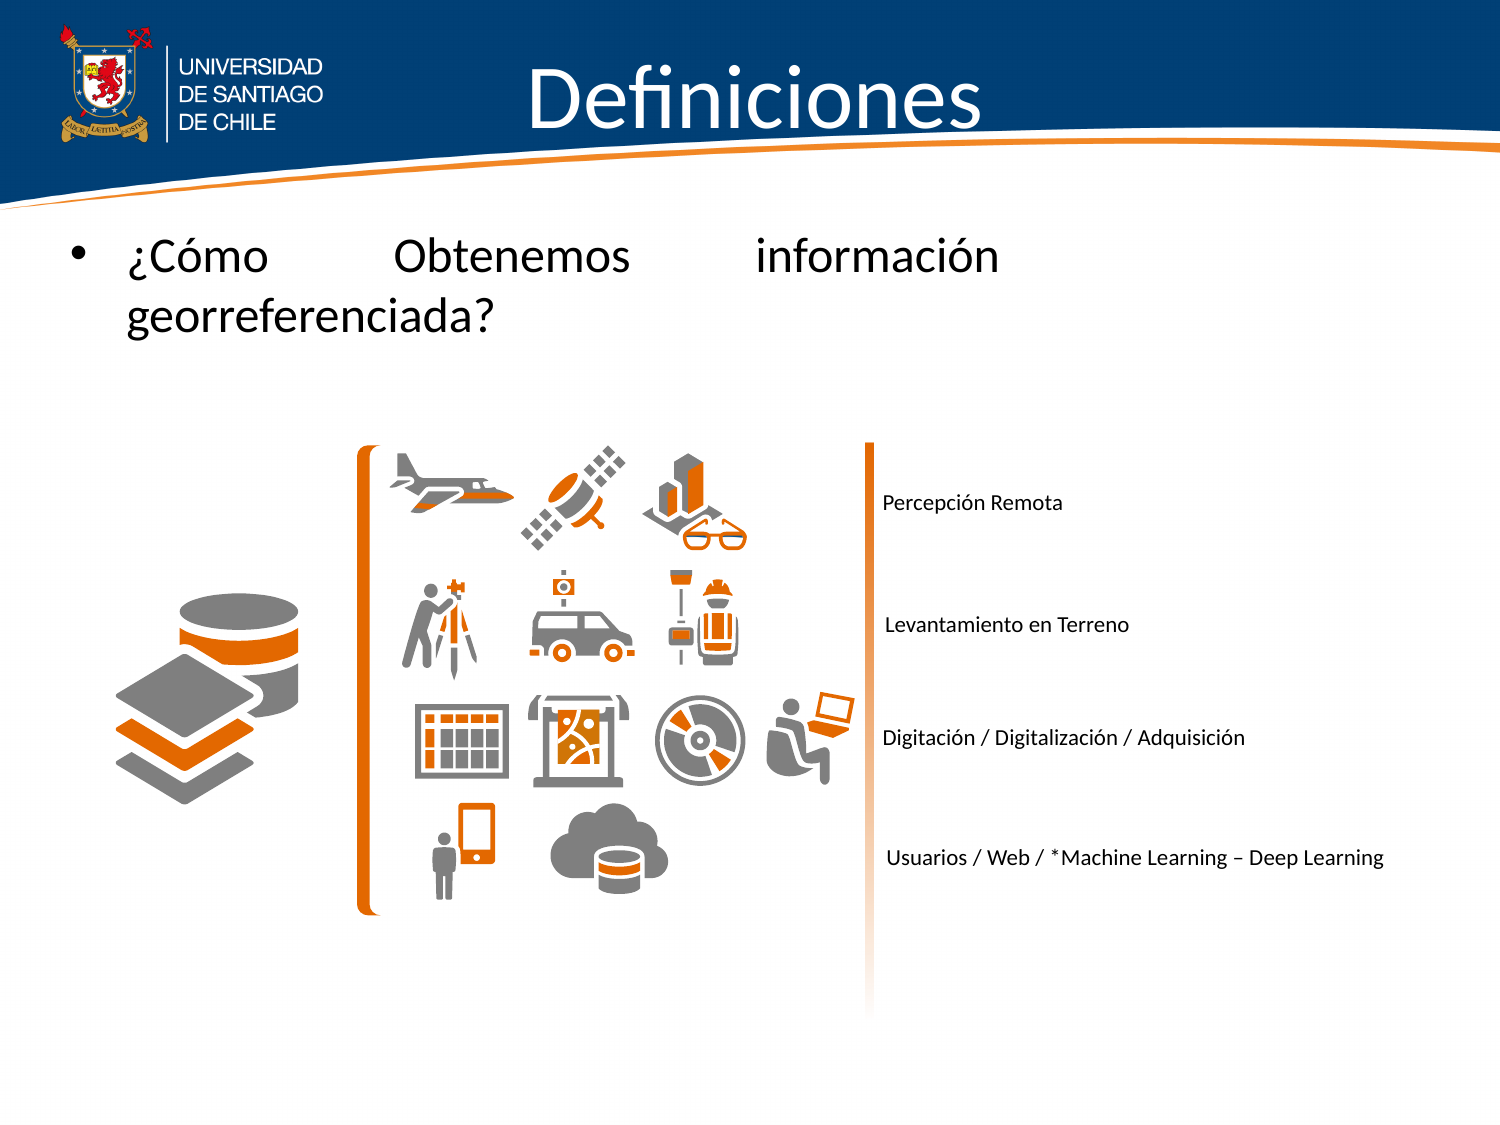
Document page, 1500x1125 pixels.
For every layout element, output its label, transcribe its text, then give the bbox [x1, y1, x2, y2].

text_box [658, 480, 677, 518]
text_box Levantamiento en Terreno [879, 601, 1151, 645]
text_box [528, 695, 542, 721]
text_box [554, 479, 594, 519]
text_box [704, 643, 732, 651]
text_box [775, 716, 830, 785]
text_box [241, 663, 299, 718]
text_box [655, 695, 746, 786]
text_box [424, 583, 438, 598]
text_box [593, 454, 606, 468]
text_box [557, 709, 576, 739]
text_box [425, 729, 435, 748]
text_box [668, 627, 694, 646]
text_box [410, 507, 428, 514]
text_box [432, 847, 457, 900]
text_box [670, 570, 693, 576]
text_box [415, 704, 509, 779]
text_box [455, 714, 469, 723]
text_box [440, 714, 454, 723]
text_box [702, 579, 733, 596]
text_box [532, 611, 633, 656]
text_box [575, 709, 600, 745]
text_box [626, 650, 635, 656]
text_box [553, 579, 575, 595]
text_box [711, 613, 725, 640]
title Definiciones [80, 0, 1431, 186]
text_box [686, 535, 708, 547]
text_box [531, 537, 544, 551]
text_box [615, 695, 630, 721]
text_box [722, 535, 744, 547]
text_box [520, 527, 534, 540]
text_box [397, 453, 505, 496]
text_box [357, 445, 381, 916]
text_box [425, 750, 435, 769]
text_box [533, 707, 624, 788]
text_box [571, 752, 590, 764]
text_box [688, 461, 704, 514]
text_box [540, 528, 554, 542]
text_box [449, 498, 513, 504]
text_box [670, 575, 692, 585]
text_box [570, 495, 605, 530]
list ¿Cómo Obtenemos información georreferenciada? [54, 215, 1016, 314]
text_box [115, 752, 254, 805]
text_box [419, 491, 460, 504]
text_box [598, 850, 641, 895]
text_box [667, 486, 678, 518]
text_box [557, 709, 600, 764]
text_box [706, 598, 730, 609]
text_box [593, 748, 600, 764]
text_box [450, 647, 458, 681]
text_box [179, 593, 299, 630]
text_box [544, 695, 613, 701]
text_box [115, 654, 254, 738]
text_box [447, 579, 465, 593]
text_box [552, 643, 572, 663]
text_box [486, 714, 499, 723]
text_box [557, 735, 585, 764]
text_box [807, 720, 849, 738]
text_box [594, 474, 607, 488]
picture [0, 0, 1500, 1125]
text_box [529, 517, 543, 531]
text_box [560, 583, 568, 591]
text_box [682, 518, 747, 551]
text_box [679, 589, 683, 617]
text_box [529, 649, 540, 656]
text_box [451, 591, 462, 600]
text_box [612, 455, 626, 469]
text_box [679, 649, 683, 665]
text_box [669, 709, 692, 732]
text_box [389, 480, 411, 488]
text_box [438, 832, 451, 846]
text_box [708, 749, 731, 772]
text_box Usuarios / Web / *Machine Learning – Deep Learning [879, 834, 1431, 878]
text_box [604, 643, 623, 663]
text_box [414, 502, 439, 510]
text_box [815, 691, 855, 724]
text_box [458, 492, 514, 499]
text_box [470, 714, 484, 723]
text_box Digitación / Digitalización / Adquisición [879, 715, 1263, 758]
text_box [450, 602, 458, 644]
text_box [561, 599, 567, 607]
text_box [550, 803, 669, 879]
text_box [115, 718, 254, 771]
text_box [465, 634, 477, 664]
text_box Percepción Remota [879, 479, 1081, 523]
text_box [672, 630, 690, 640]
text_box [179, 627, 299, 666]
text_box [458, 802, 496, 865]
text_box [602, 445, 616, 459]
text_box [425, 714, 435, 723]
text_box [402, 598, 454, 668]
text_box [548, 473, 578, 503]
text_box [439, 615, 447, 632]
text_box [782, 698, 800, 716]
text_box [461, 609, 469, 632]
text_box [603, 465, 617, 478]
text_box [703, 613, 709, 640]
text_box [727, 613, 732, 640]
text_box [766, 730, 814, 777]
text_box [583, 464, 597, 477]
text_box [697, 616, 739, 666]
text_box [539, 508, 552, 522]
text_box [549, 519, 563, 532]
text_box [641, 503, 724, 538]
text_box [672, 452, 703, 515]
